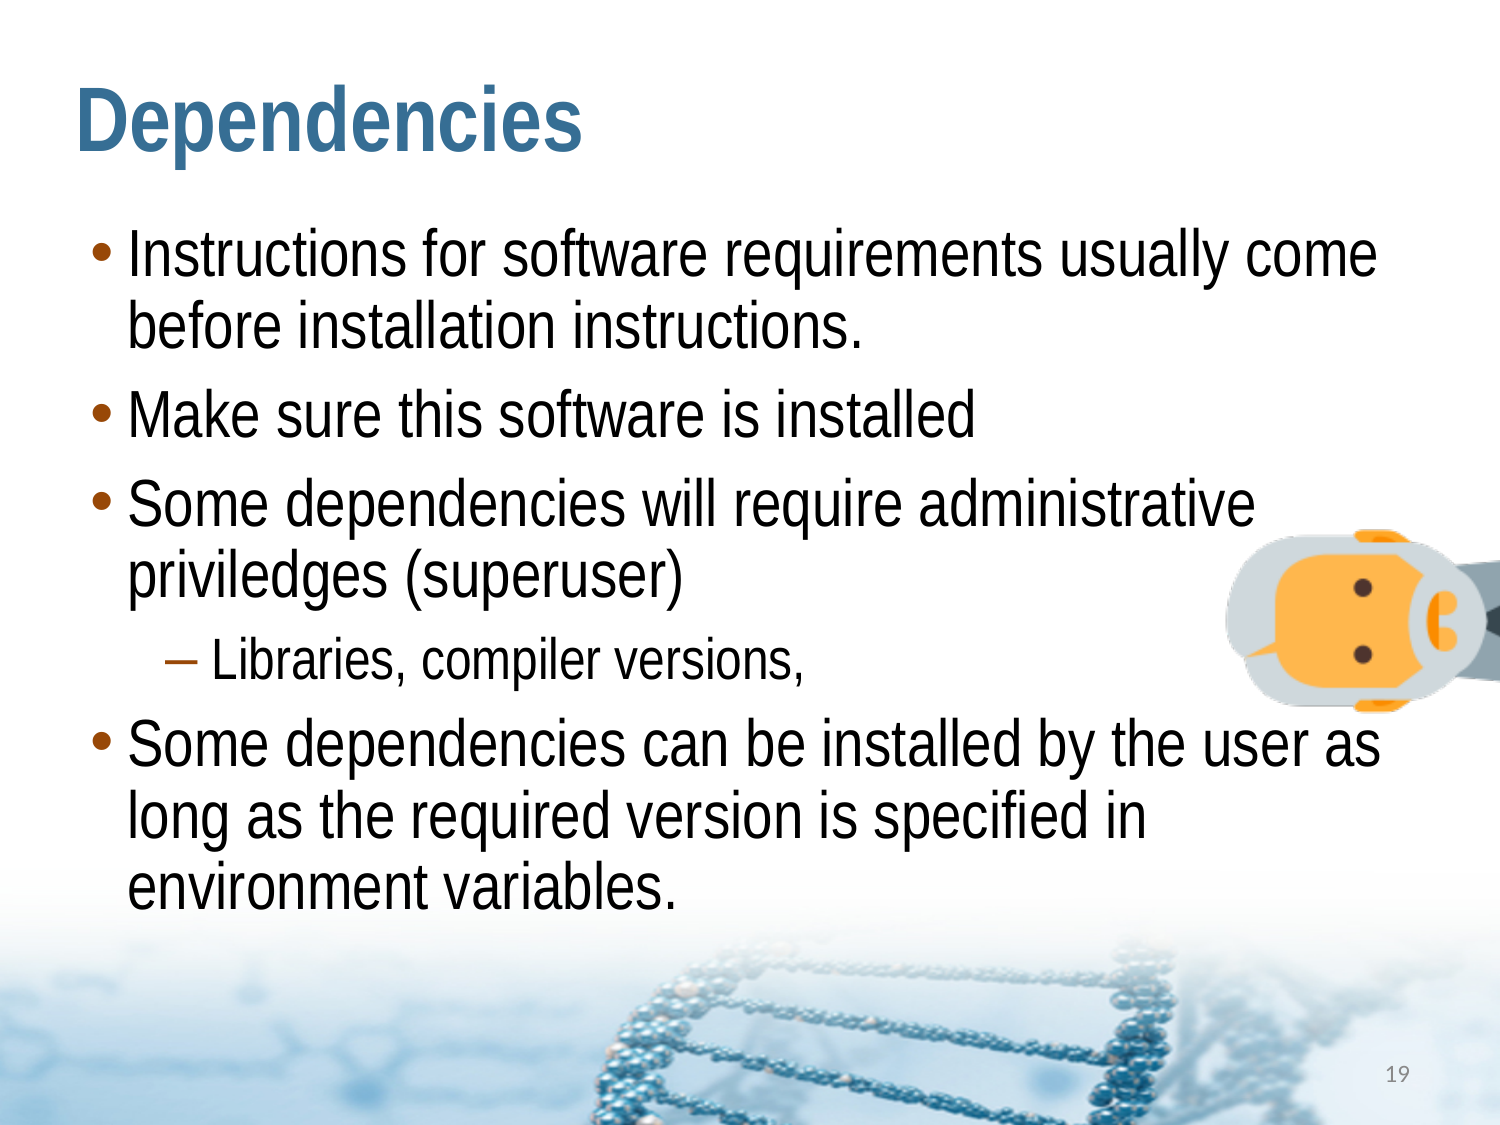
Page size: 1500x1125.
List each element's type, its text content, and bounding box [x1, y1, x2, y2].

slide_number 19 [1074, 1042, 1425, 1103]
picture [0, 862, 1500, 1125]
title Dependencies [60, 20, 1455, 209]
list Instructions for software requirements usually come before installation instructions. Make sure this software is installed Some dependencies will require administrative priviledges (superuser) Libraries, compiler versions, Some dependencies can be installed by the user as long as the required version is specified in environment variables. [75, 211, 1425, 998]
picture [1221, 470, 1500, 762]
